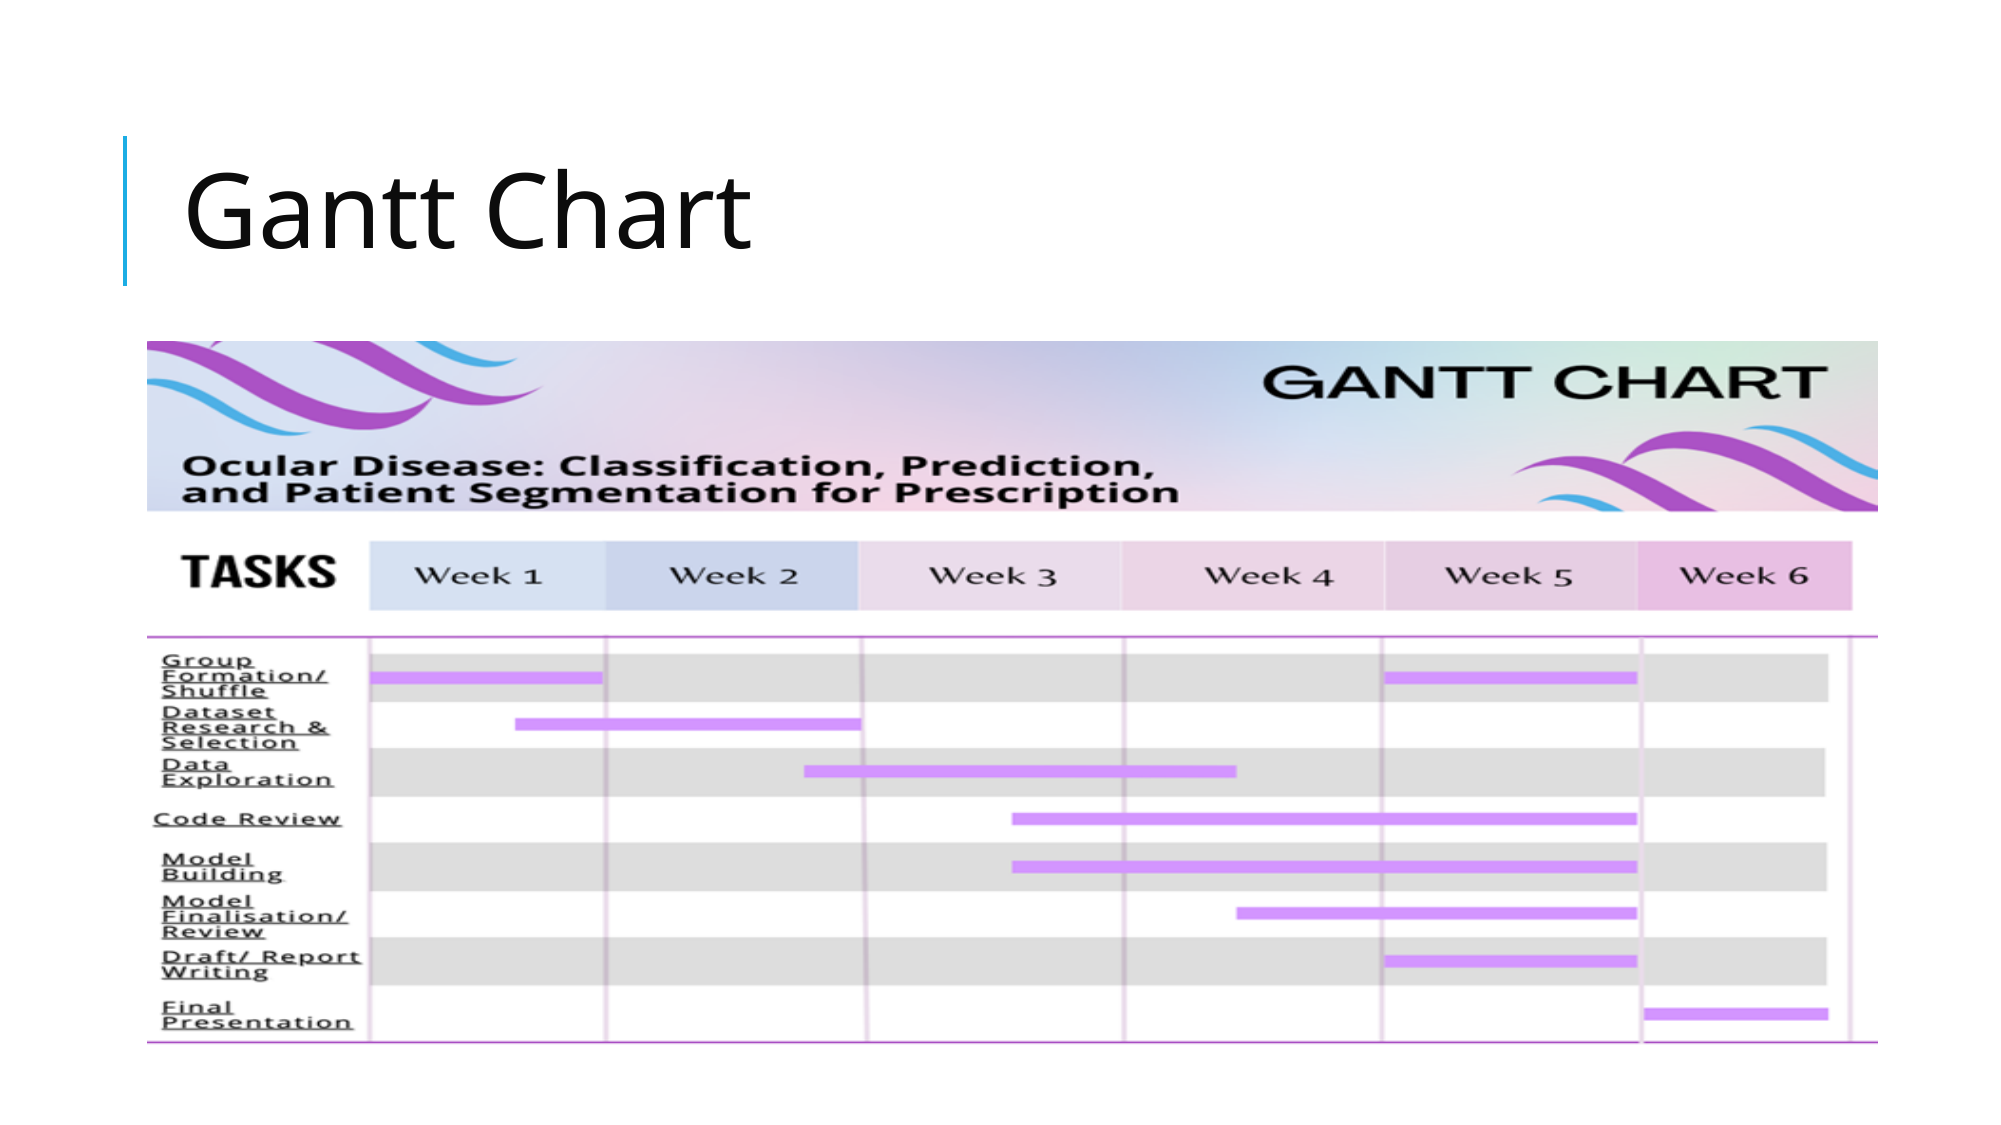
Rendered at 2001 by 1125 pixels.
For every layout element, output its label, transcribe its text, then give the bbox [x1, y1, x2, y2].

picture [147, 341, 1878, 1076]
title Gantt Chart [168, 96, 1763, 338]
